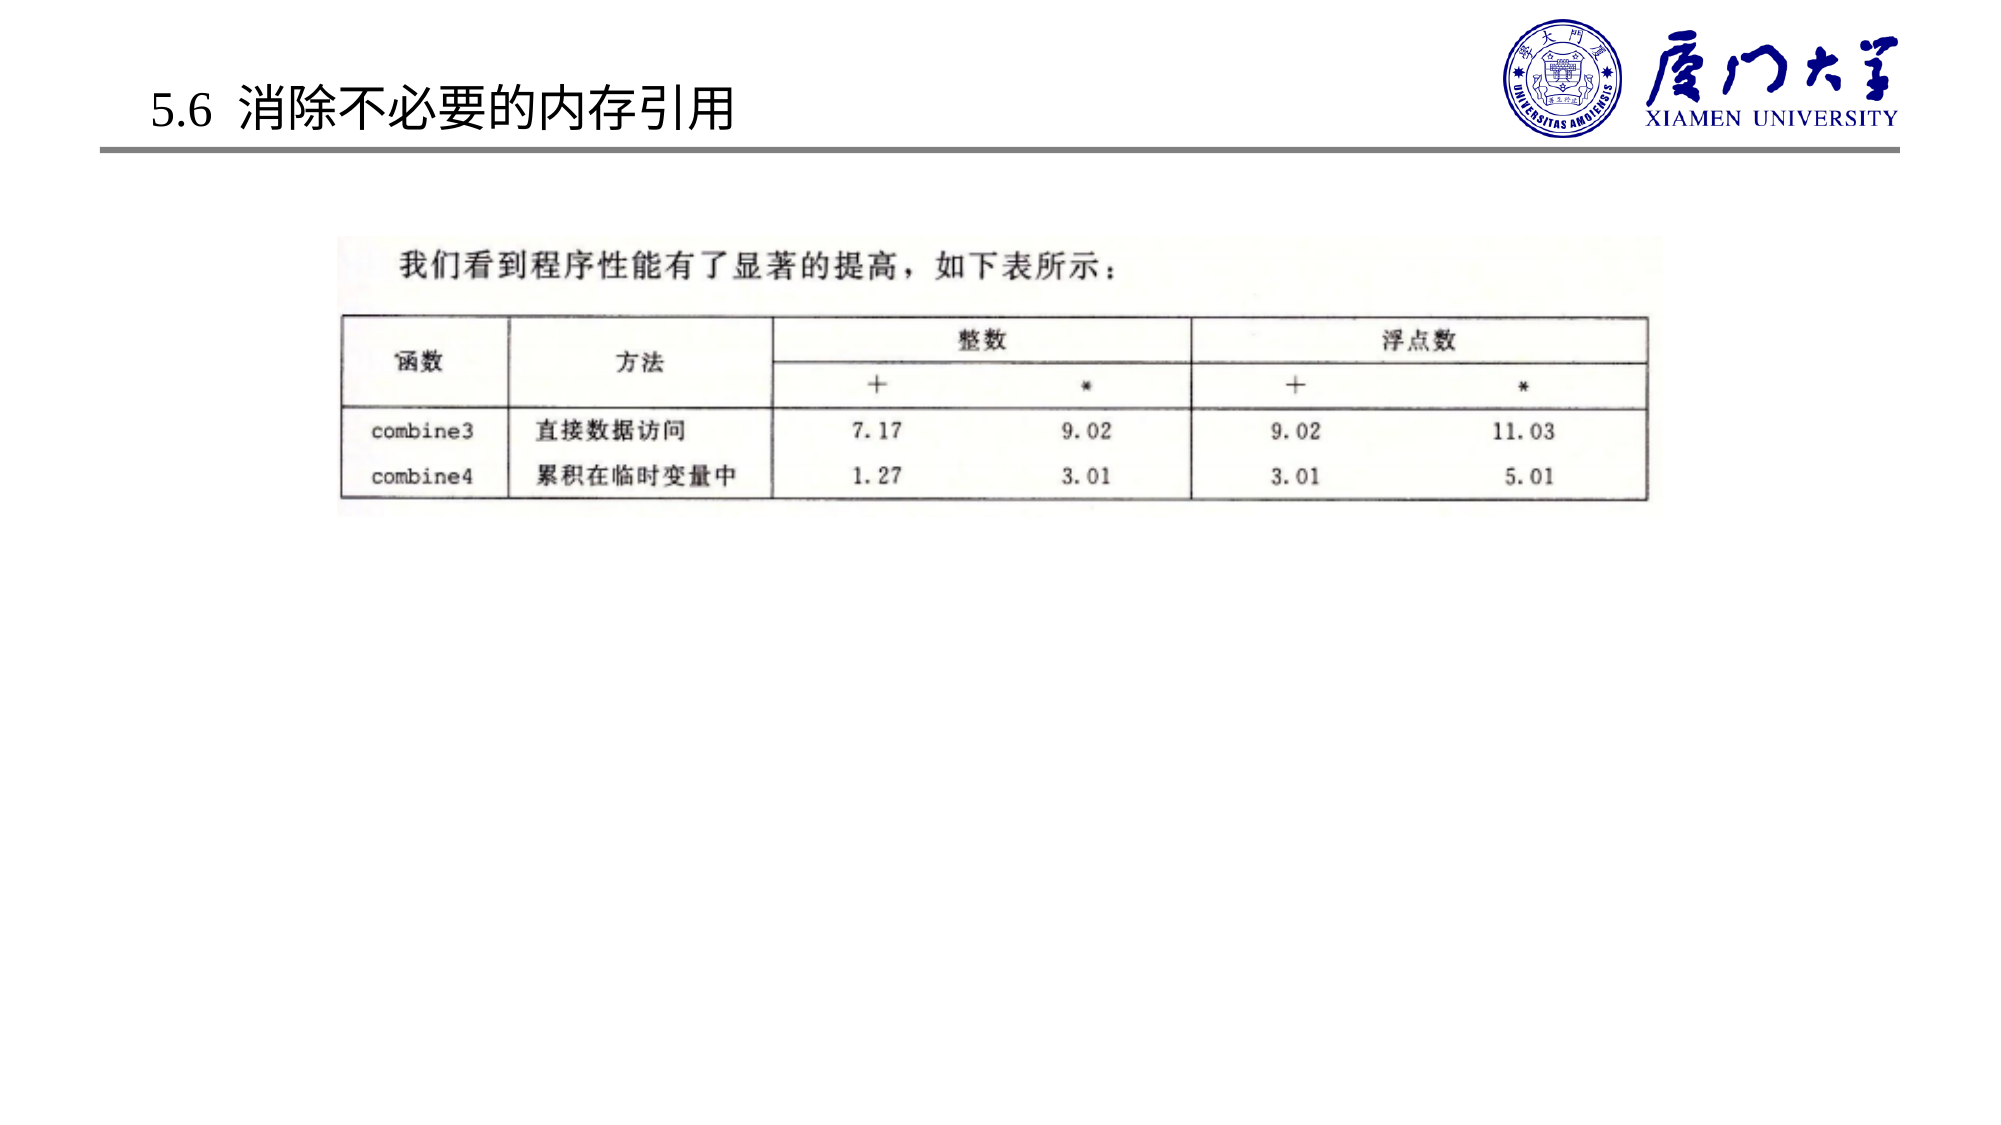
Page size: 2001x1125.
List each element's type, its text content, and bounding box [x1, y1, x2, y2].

picture [336, 236, 1664, 518]
picture [1503, 19, 1622, 138]
text_box 5.6 消除不必要的内存引用 [135, 68, 847, 144]
picture [1645, 30, 1898, 126]
